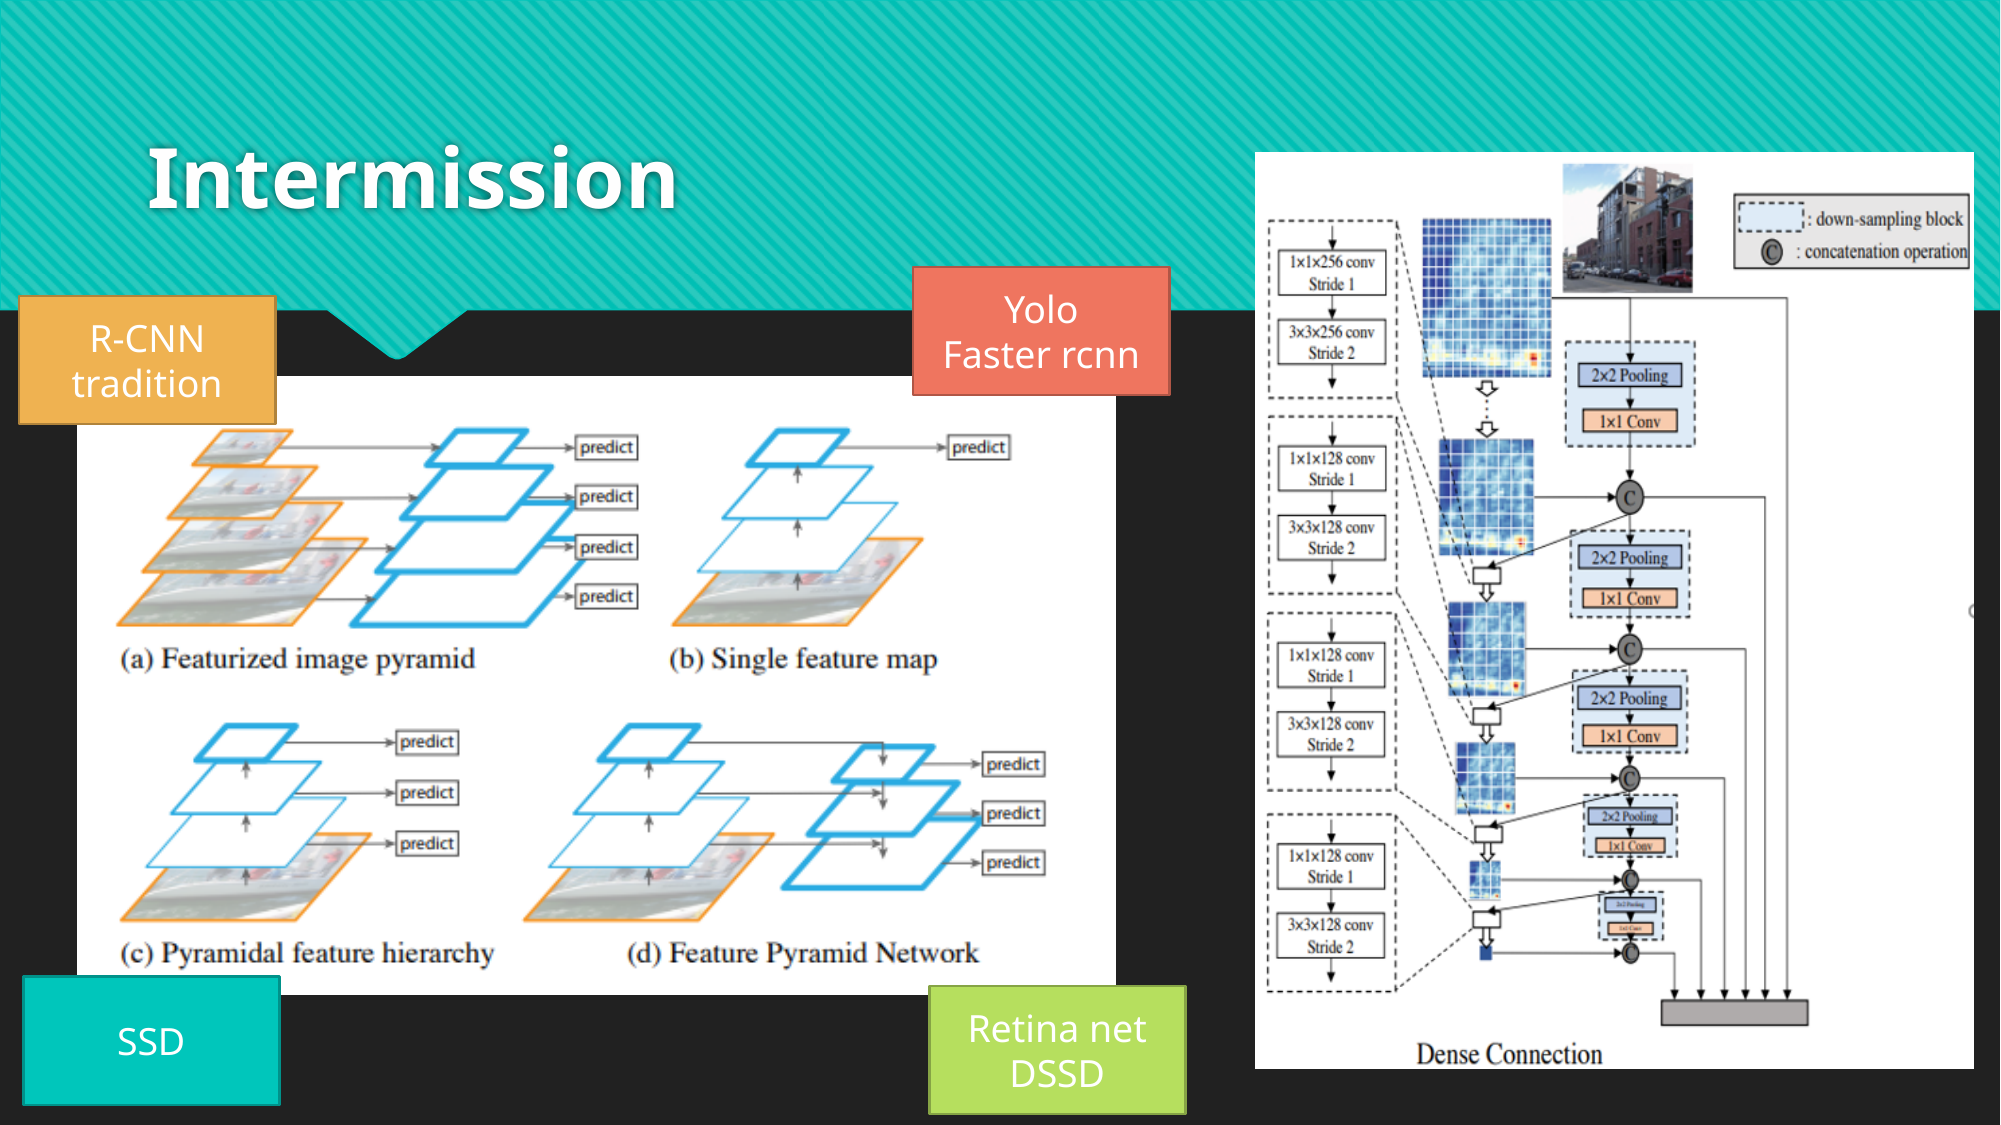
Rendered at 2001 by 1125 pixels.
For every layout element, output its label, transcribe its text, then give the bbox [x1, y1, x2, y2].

picture [76, 376, 1116, 996]
text_box R-CNN tradition [18, 295, 277, 425]
text_box Yolo Faster rcnn [912, 266, 1171, 396]
title Intermission [132, 73, 1868, 233]
picture [1255, 152, 1974, 1069]
text_box SSD [22, 975, 281, 1106]
text_box Retina net DSSD [928, 985, 1187, 1115]
